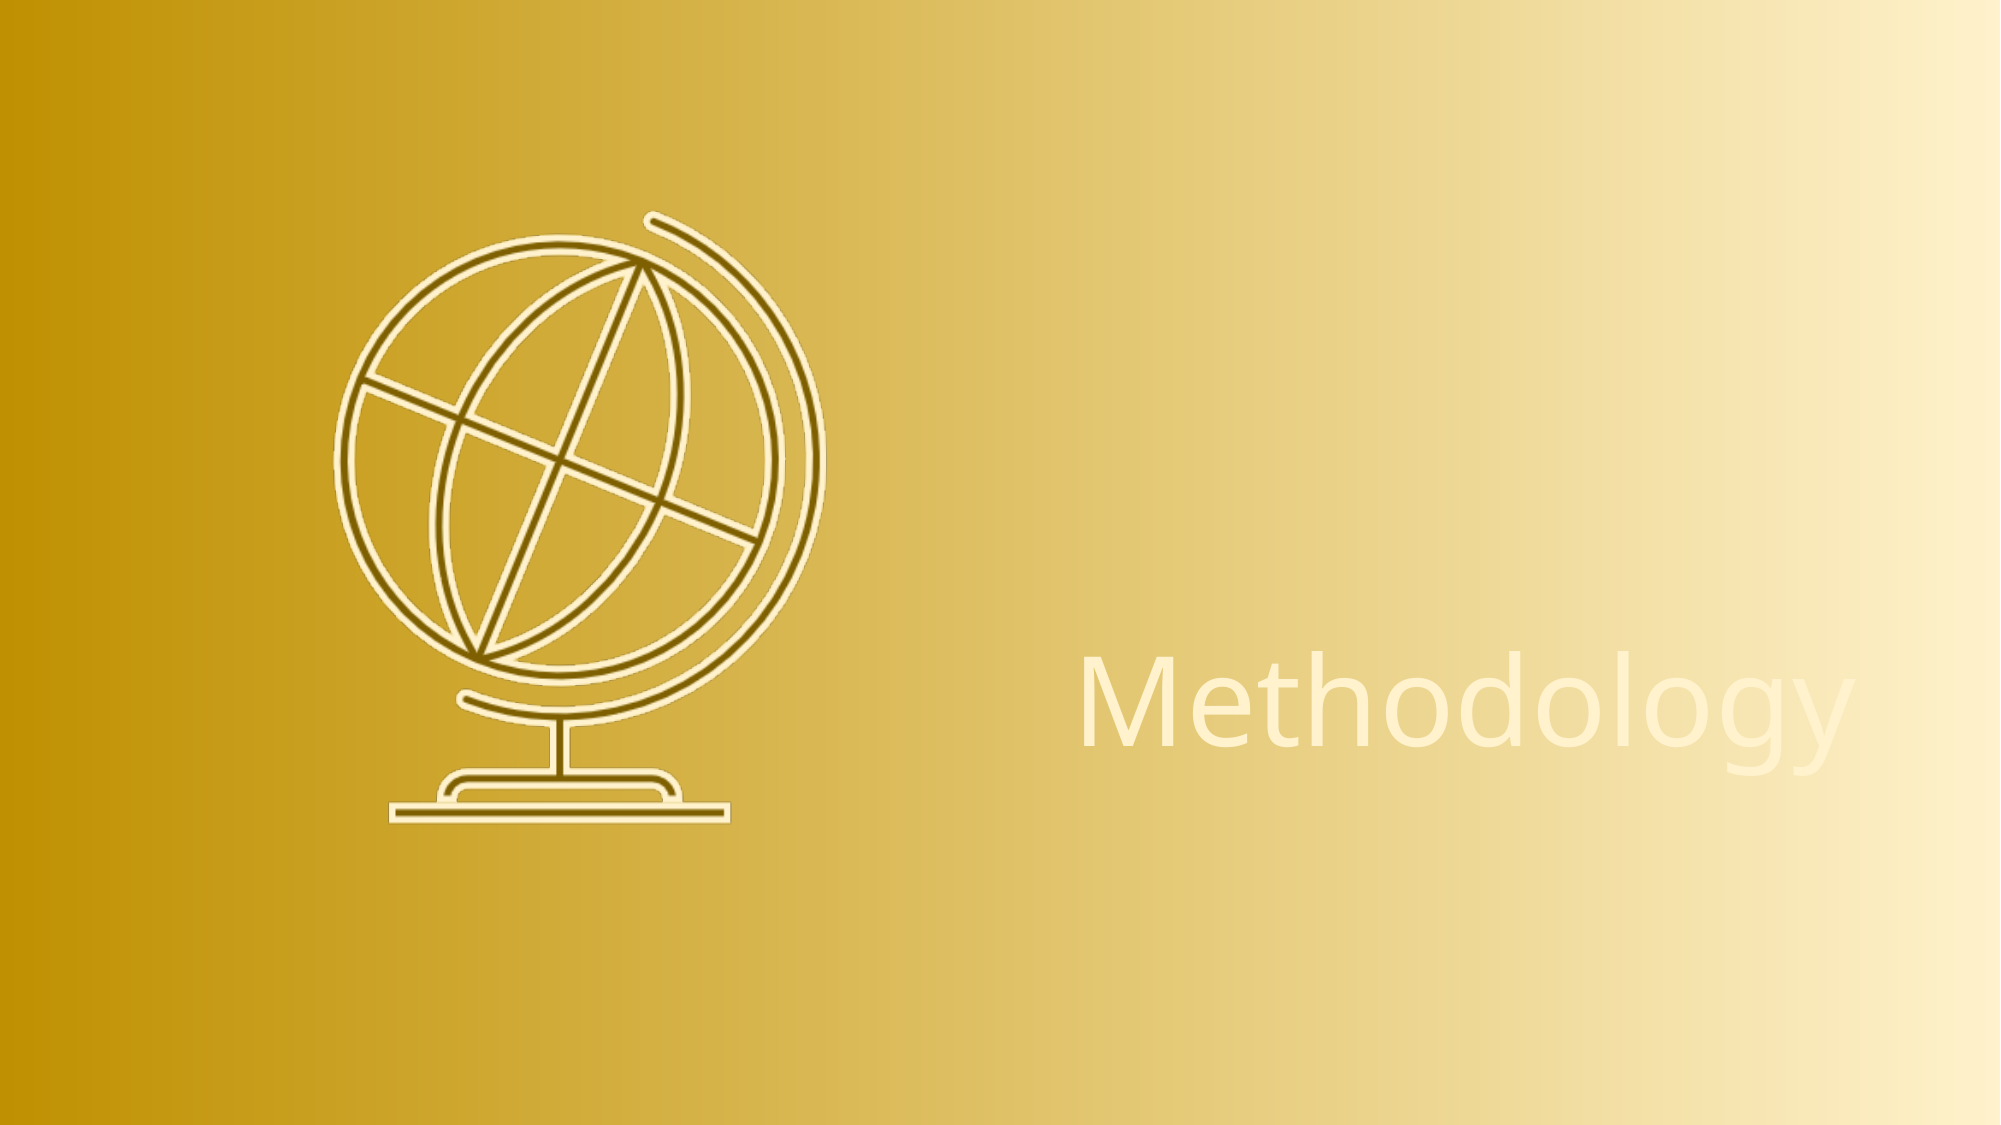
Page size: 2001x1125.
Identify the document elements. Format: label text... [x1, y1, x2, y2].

title Methodology [1057, 267, 1987, 782]
picture [259, 176, 916, 833]
